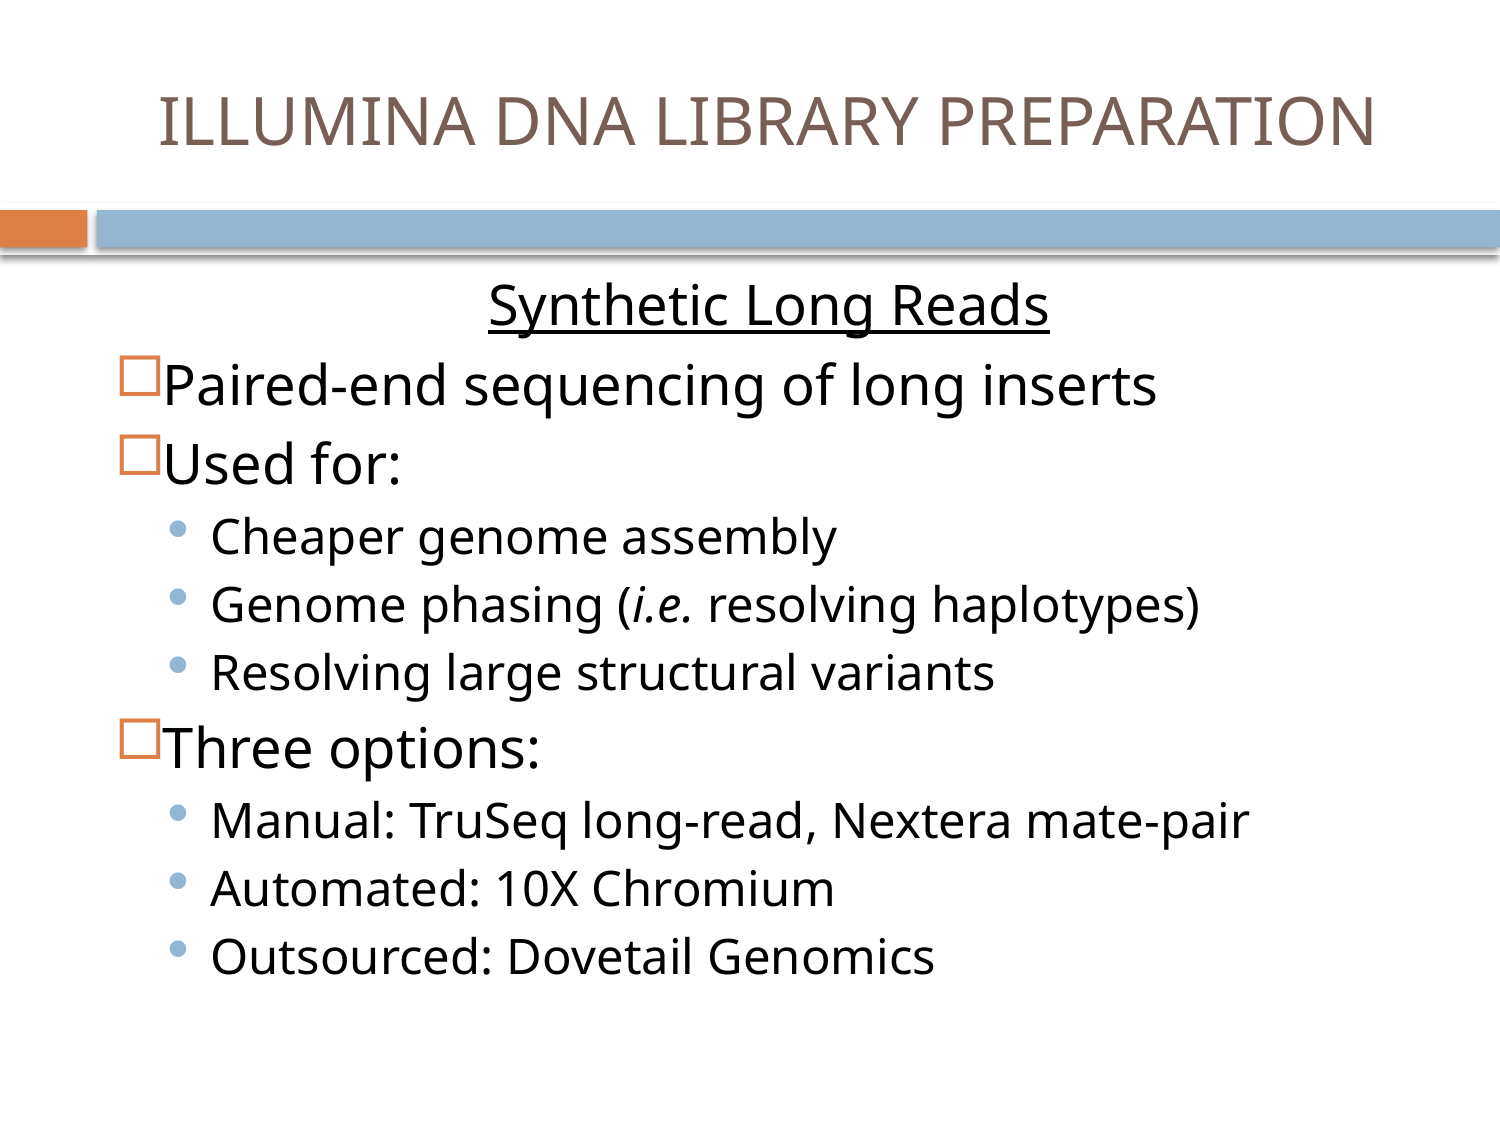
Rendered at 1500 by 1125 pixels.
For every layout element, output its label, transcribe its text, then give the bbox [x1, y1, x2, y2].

list Synthetic Long Reads Paired-end sequencing of long inserts Used for: Cheaper genome assembly Genome phasing (i.e. resolving haplotypes) Resolving large structural variants Three options: Manual: TruSeq long-read, Nextera mate-pair Automated: 10X Chromium Outsourced: Dovetail Genomics [100, 262, 1438, 1000]
title ILLUMINA DNA LIBRARY PREPARATION [100, 37, 1438, 200]
